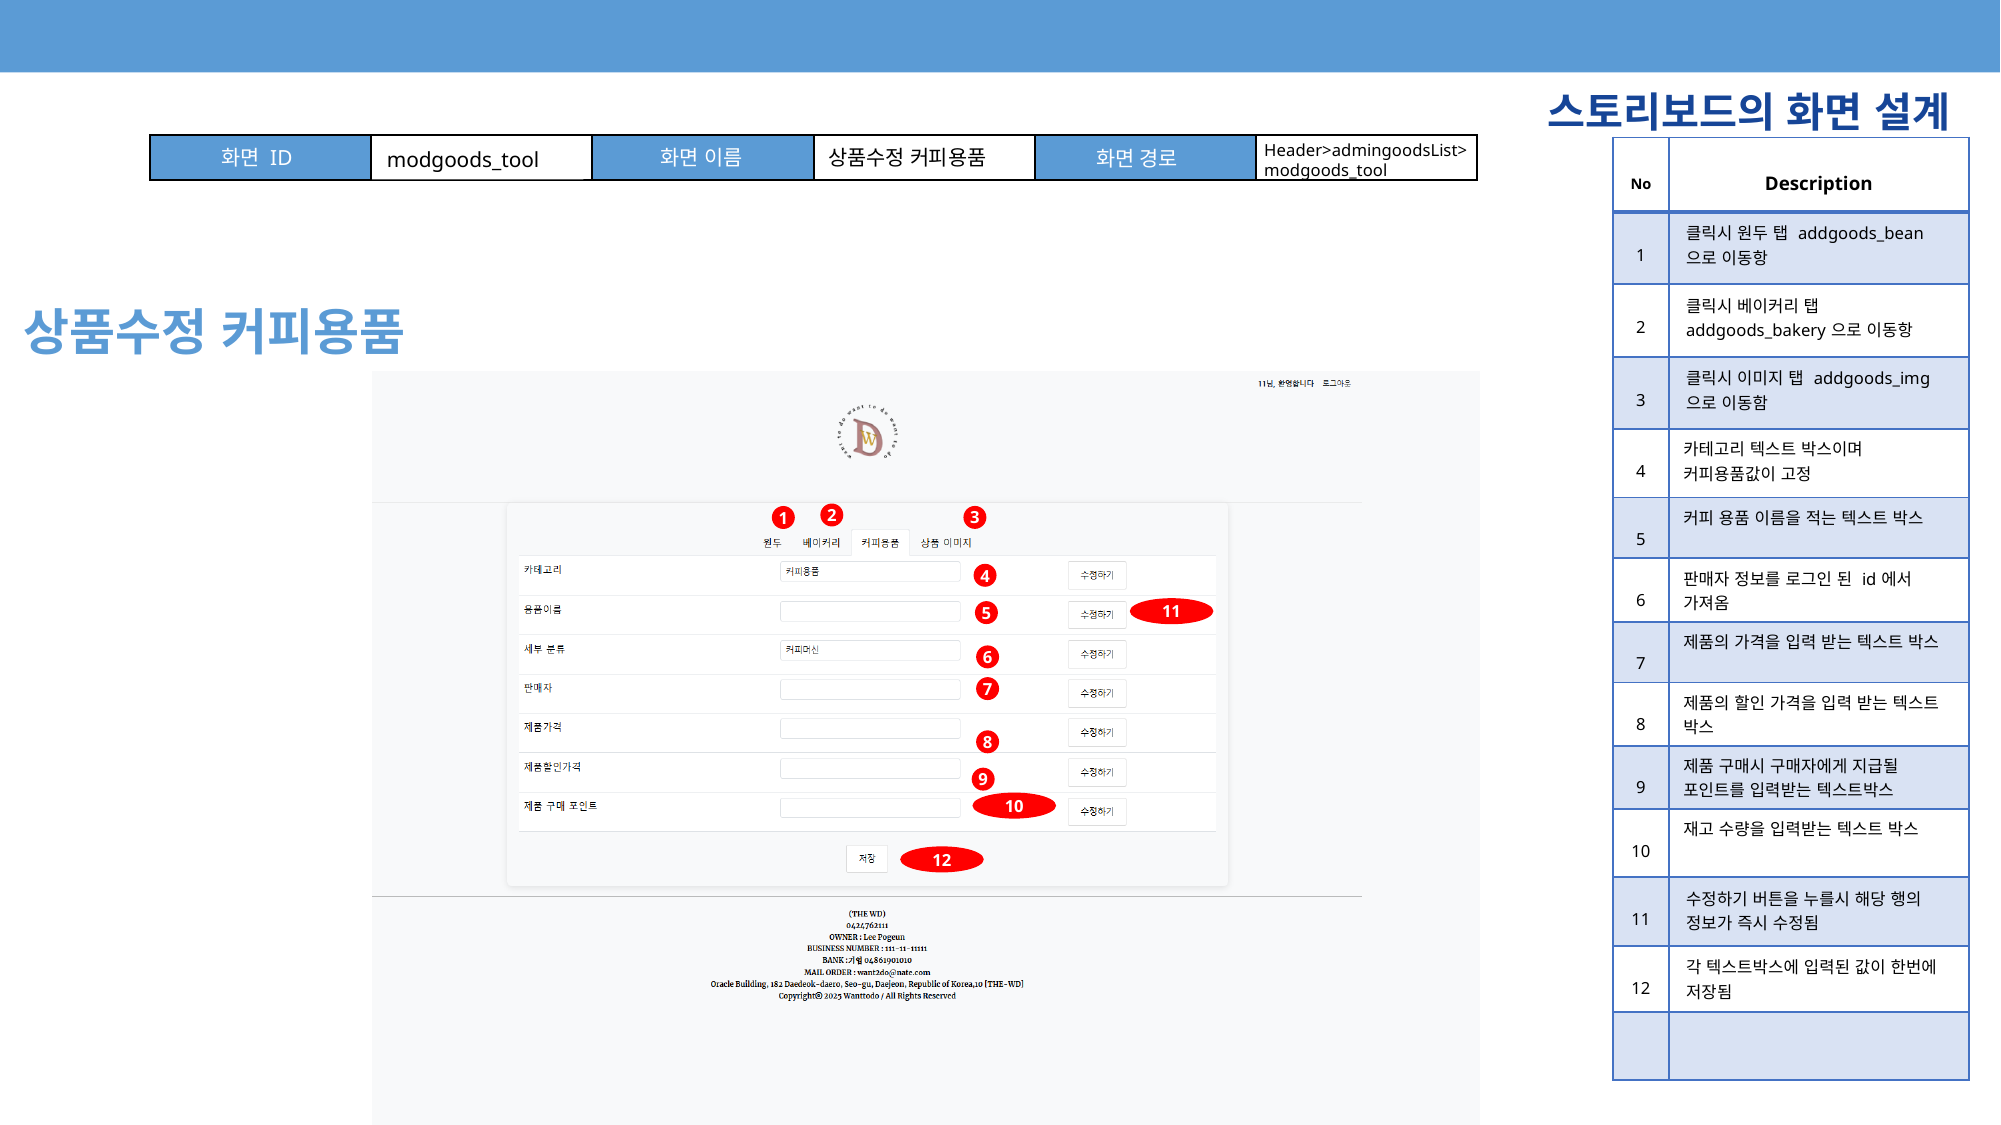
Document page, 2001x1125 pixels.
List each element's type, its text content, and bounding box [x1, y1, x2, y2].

table_cell [1670, 1013, 1968, 1079]
table_cell 7 [1614, 623, 1668, 682]
table_header Description [1670, 144, 1968, 210]
table_cell 8 [1614, 683, 1668, 745]
table_cell 재고 수량을 입력받는 텍스트 박스 [1670, 810, 1968, 876]
table_cell 12 [1614, 947, 1668, 1011]
table_cell 커피 용품 이름을 적는 텍스트 박스 [1670, 498, 1968, 557]
table_cell 클릭시 베이커리 탭 addgoods_bakery으로 이동항 [1670, 285, 1968, 356]
table_cell 5 [1614, 498, 1668, 557]
text_box Header>admingoodsList>modgoods_tool [1249, 132, 1485, 187]
table_cell 4 [1614, 430, 1668, 497]
text_box [0, 0, 2000, 73]
picture [372, 371, 1480, 1125]
table_cell 10 [1614, 810, 1668, 876]
table_cell 11 [1614, 878, 1668, 945]
table_cell [1614, 1013, 1668, 1079]
table_cell 판매자 정보를 로그인 된 id에서 가져옴 [1670, 559, 1968, 621]
table_header No [1614, 144, 1668, 210]
table_cell 제품 구매시 구매자에게 지급될 포인트를 입력받는 텍스트박스 [1670, 747, 1968, 808]
table_cell 1 [1614, 214, 1668, 283]
table_cell 6 [1614, 559, 1668, 621]
table_cell 클릭시 원두 탭 addgoods_bean으로 이동항 [1670, 214, 1968, 283]
table_cell 2 [1614, 285, 1668, 356]
table_cell 9 [1614, 747, 1668, 808]
table_cell 카테고리 텍스트 박스이며 커피용품값이 고정 [1670, 430, 1968, 497]
text_box 상품수정 커피용품 [0, 299, 649, 390]
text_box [149, 134, 1478, 181]
table_cell 제품의 할인 가격을 입력 받는 텍스트 박스 [1670, 683, 1968, 745]
table_cell 3 [1614, 358, 1668, 428]
table_cell 각 텍스트박스에 입력된 값이 한번에 저장됨 [1670, 947, 1968, 1011]
table_cell 수정하기 버튼을 누를시 해당 행의 정보가 즉시 수정됨 [1670, 878, 1968, 945]
table_cell 클릭시 이미지 탭 addgoods_img으로 이동함 [1670, 358, 1968, 428]
title 스토리보드의 화면 설계 [1530, 72, 1968, 144]
table_cell 제품의 가격을 입력 받는 텍스트 박스 [1670, 623, 1968, 682]
